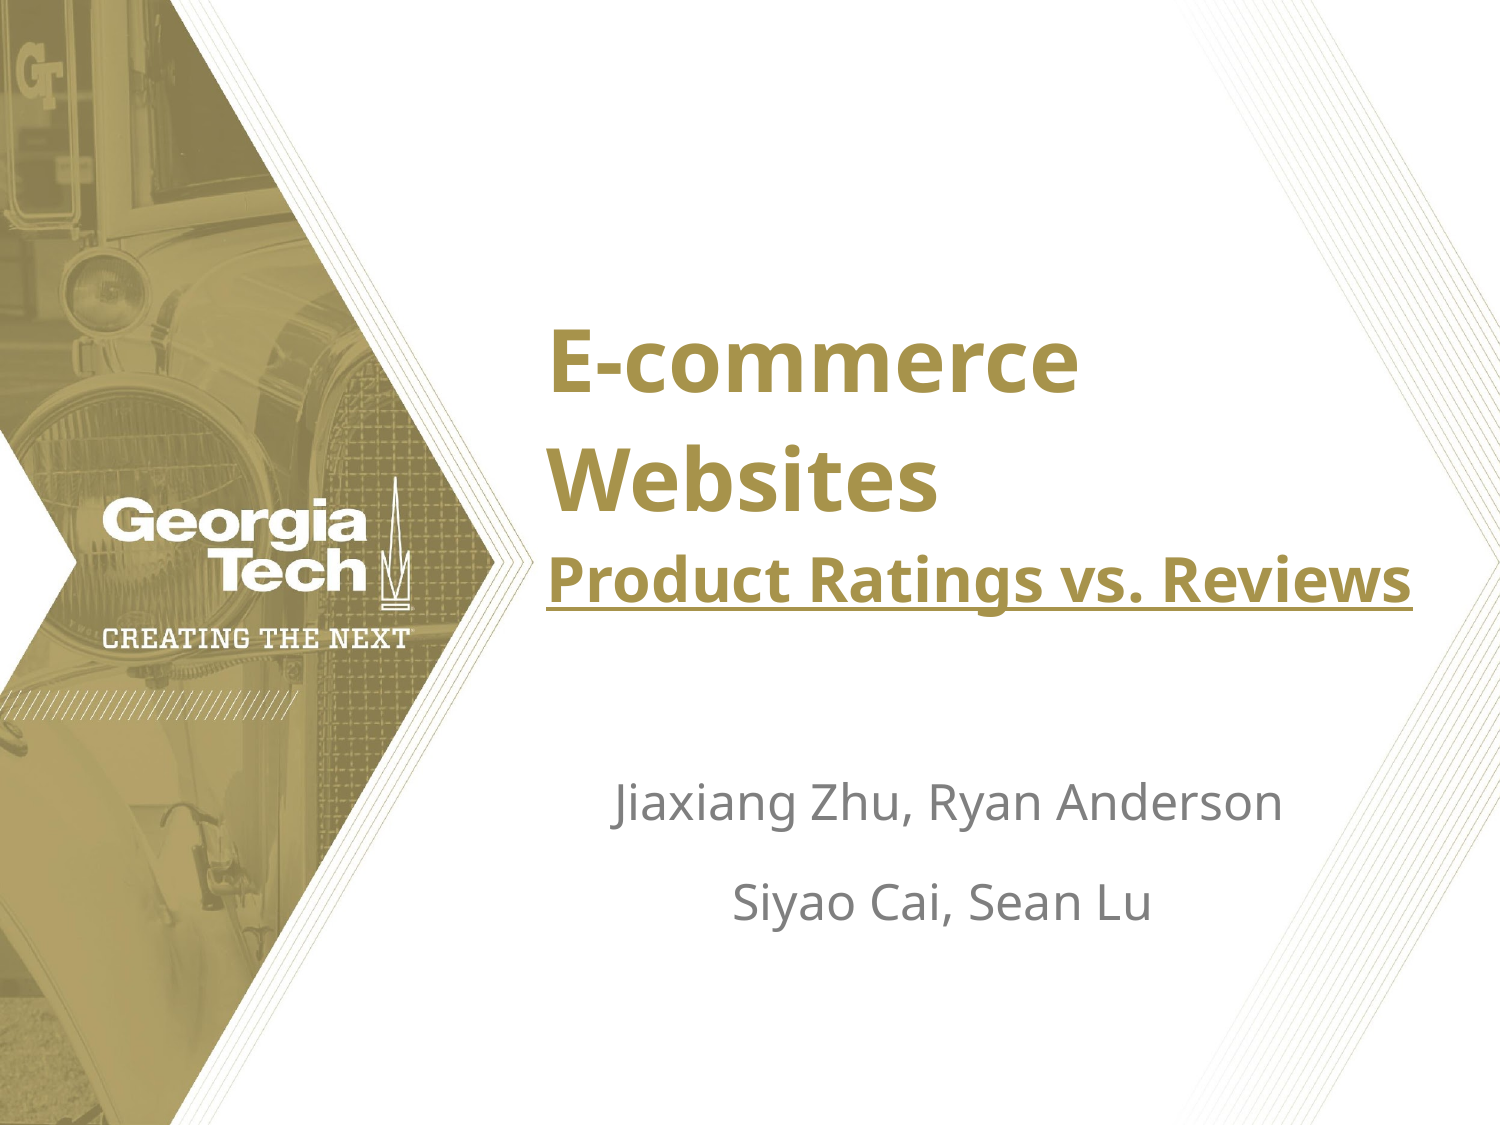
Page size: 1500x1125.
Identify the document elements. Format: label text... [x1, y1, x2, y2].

title E-commerce Websites Product Ratings vs. Reviews [531, 304, 1457, 623]
subtitle Jiaxiang Zhu, Ryan Anderson Siyao Cai, Sean Lu [531, 733, 1368, 1010]
picture [0, 0, 1500, 1125]
